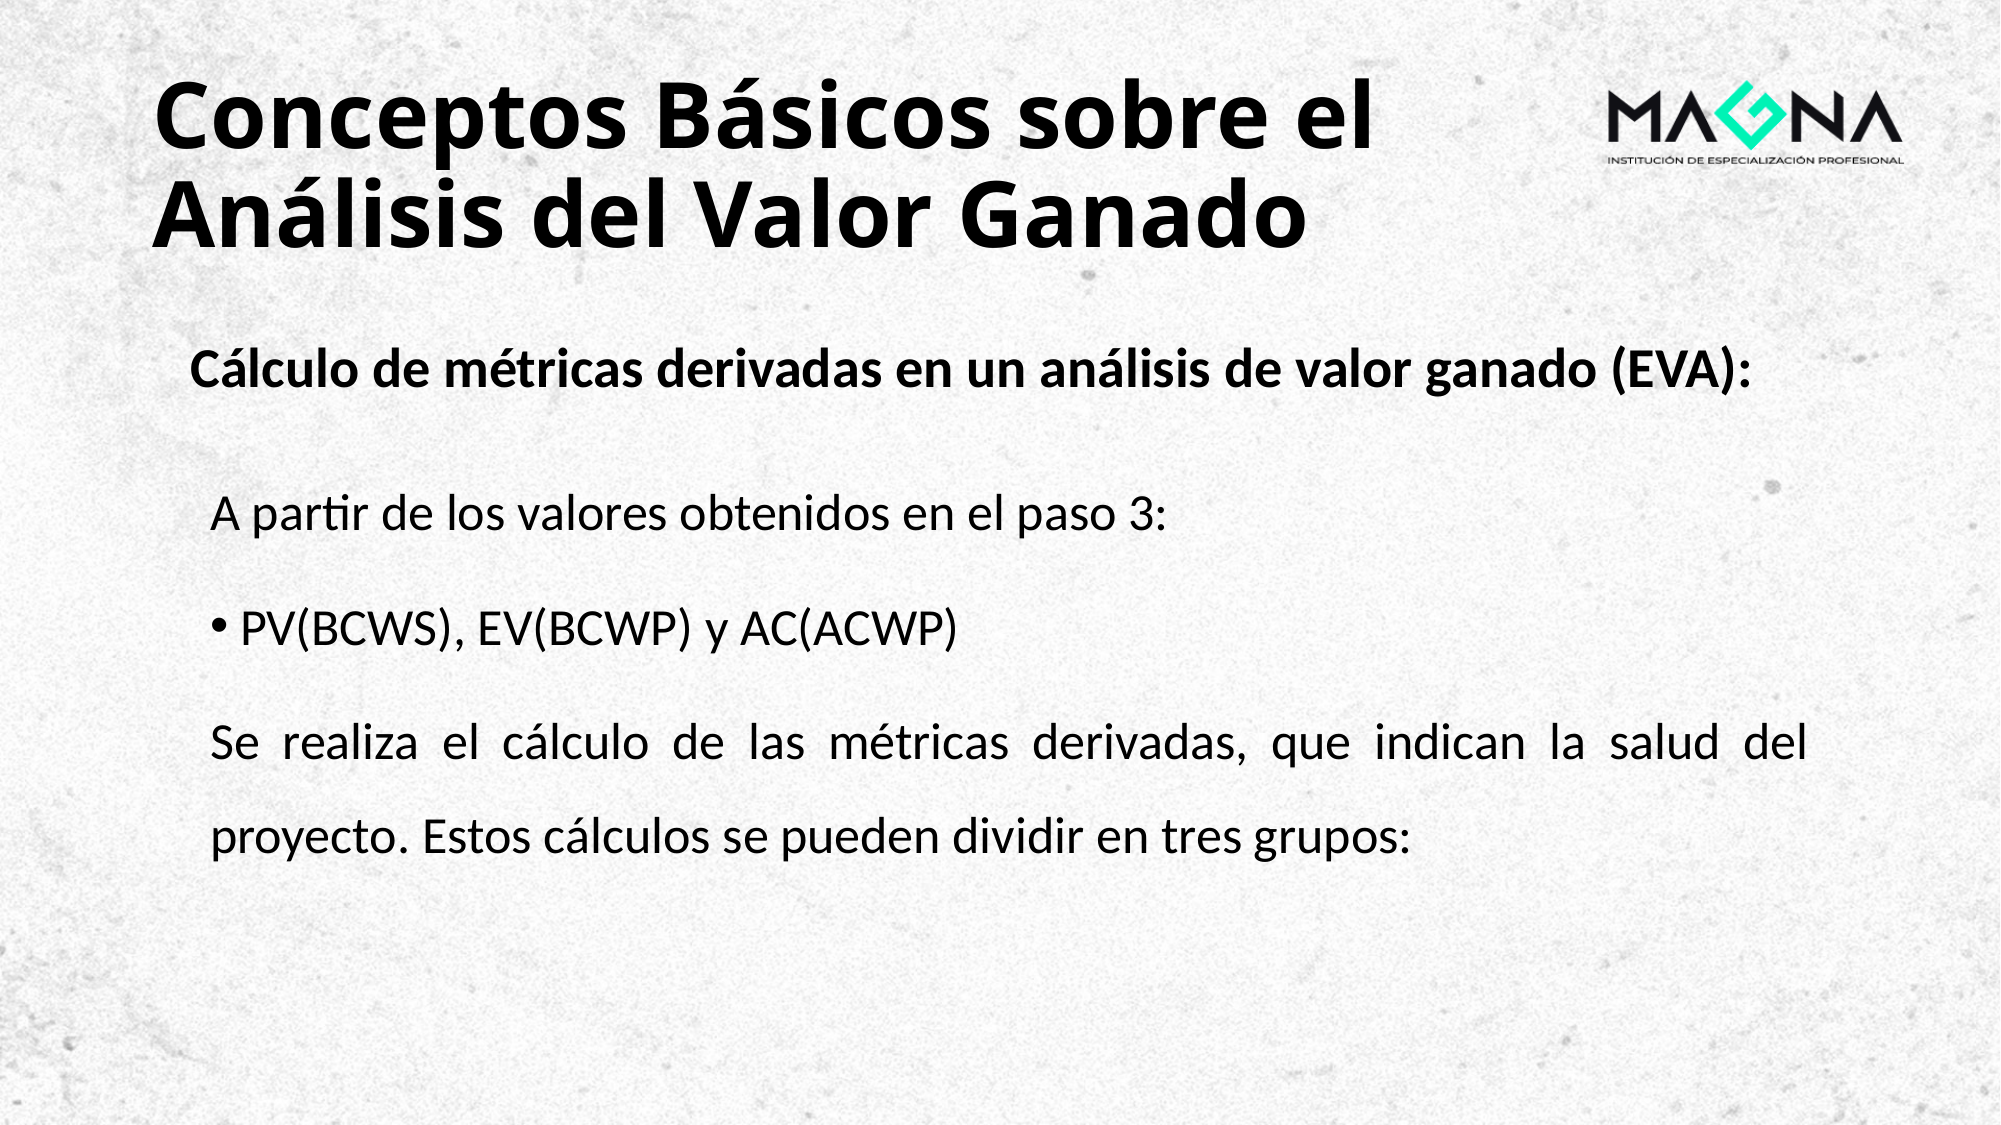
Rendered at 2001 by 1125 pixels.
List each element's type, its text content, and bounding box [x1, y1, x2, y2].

title Conceptos Básicos sobre el Análisis del Valor Ganado [137, 59, 1572, 278]
picture [0, 0, 2001, 1125]
text_box Cálculo de métricas derivadas en un análisis de valor ganado (EVA): A partir de los valores obtenidos en el paso 3: PV(BCWS), EV(BCWP) y AC(ACWP) Se realiza el cálculo de las métricas derivadas, que indican la salud del proyecto. Estos cálculos se pueden dividir en tres grupos: [170, 277, 1830, 915]
